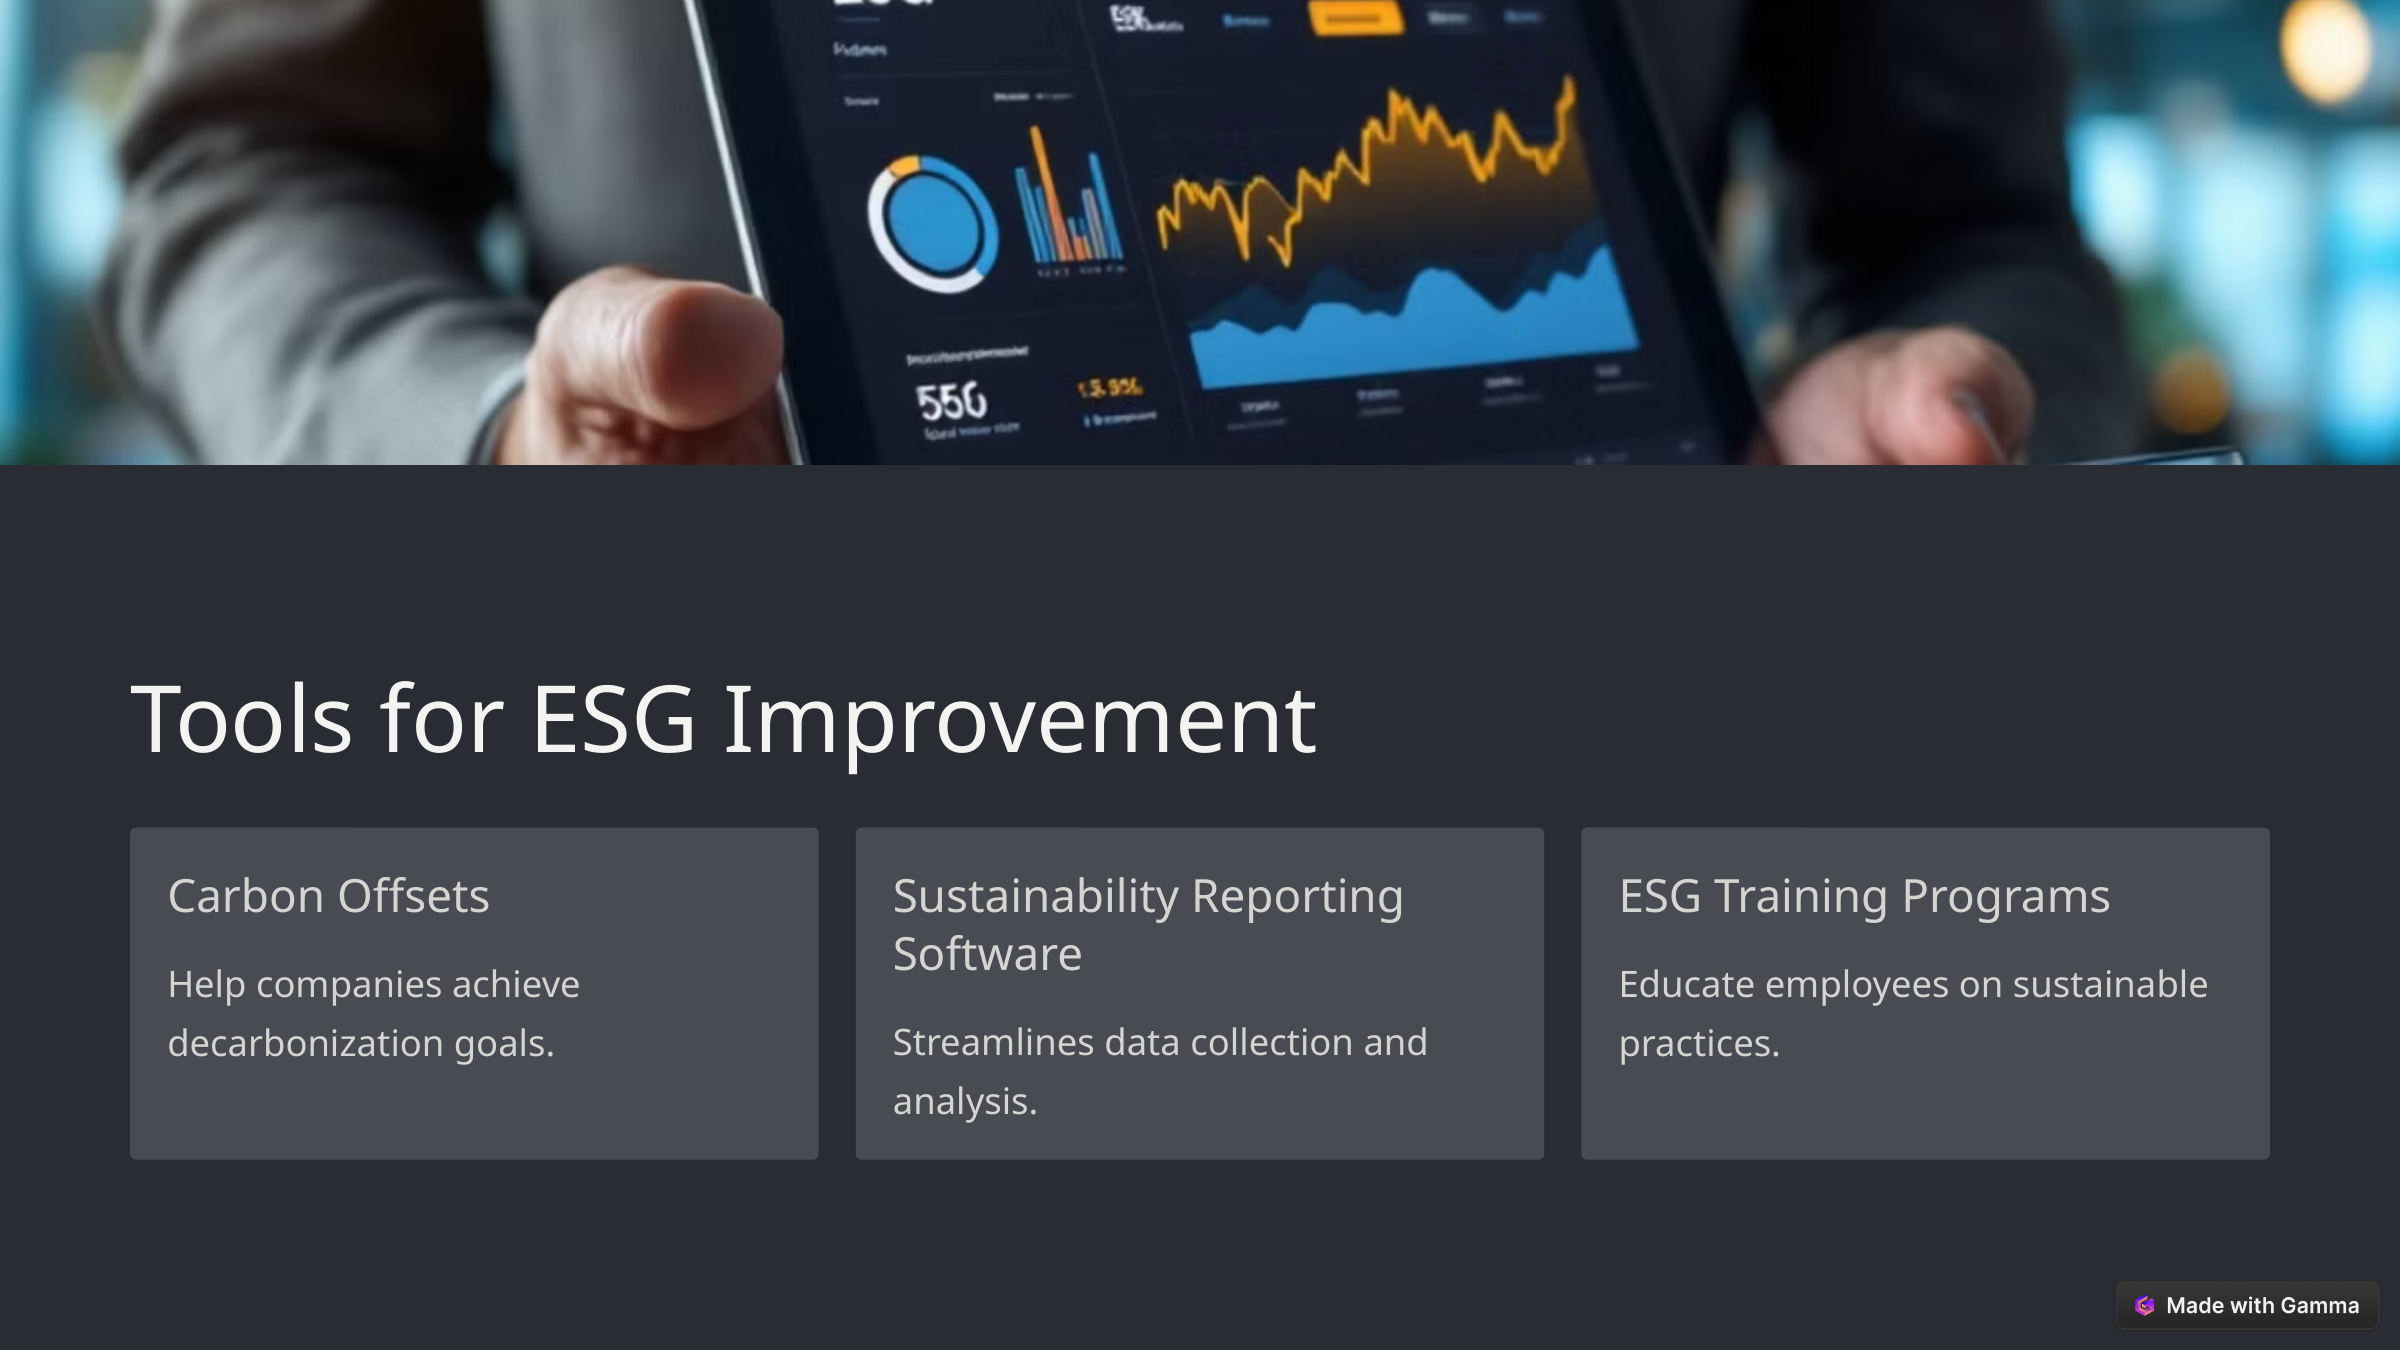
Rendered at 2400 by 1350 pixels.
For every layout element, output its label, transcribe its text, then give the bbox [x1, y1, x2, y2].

text_box Tools for ESG Improvement [130, 655, 1300, 772]
text_box Sustainability Reporting Software [892, 864, 1507, 981]
text_box Streamlines data collection and analysis. [892, 1003, 1507, 1123]
picture [2106, 1271, 2389, 1339]
text_box [855, 827, 1545, 1160]
picture [0, 0, 2400, 466]
text_box [130, 827, 819, 1160]
text_box Carbon Offsets [167, 864, 633, 923]
text_box [1581, 827, 2270, 1160]
text_box ESG Training Programs [1618, 864, 2105, 923]
text_box Educate employees on sustainable practices. [1618, 945, 2233, 1065]
text_box Help companies achieve decarbonization goals. [167, 945, 782, 1065]
